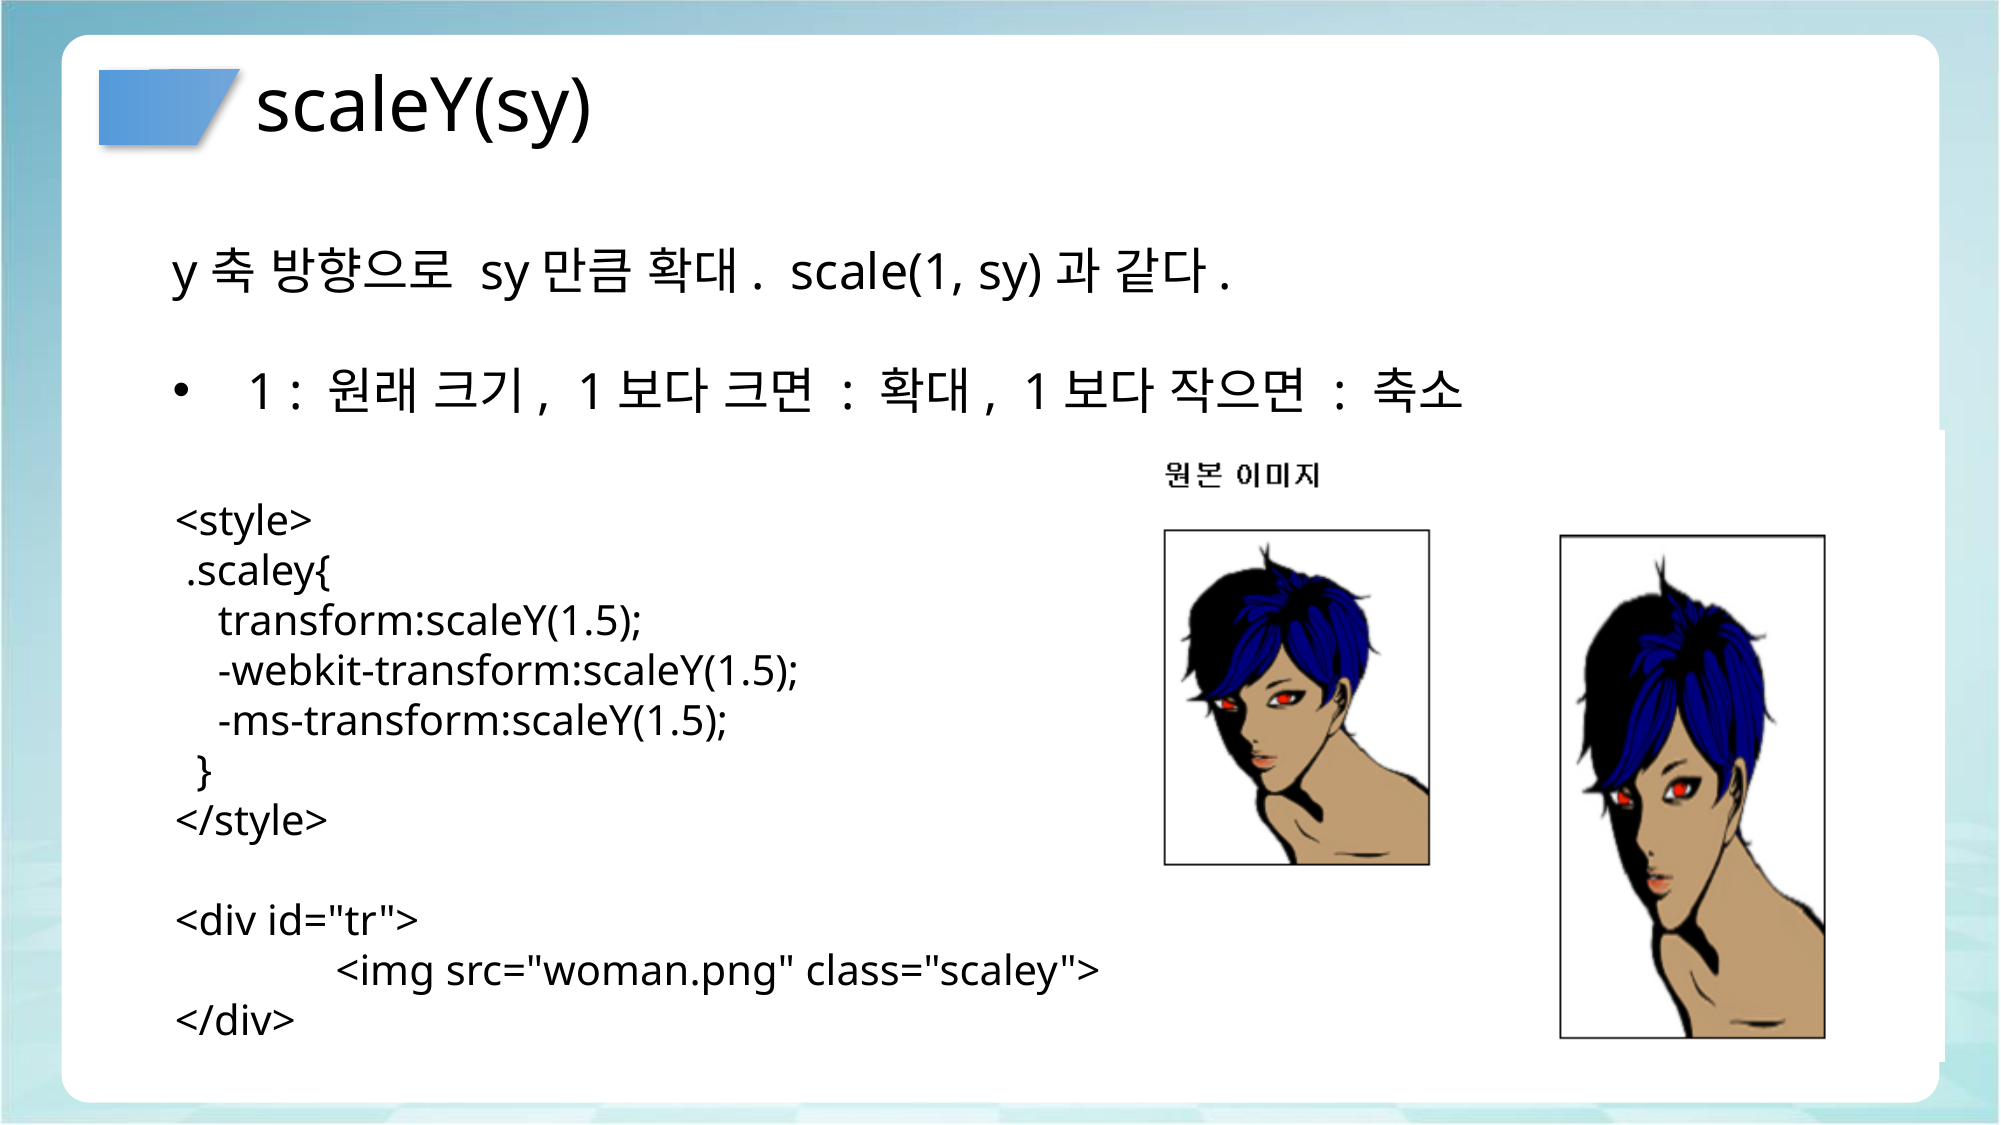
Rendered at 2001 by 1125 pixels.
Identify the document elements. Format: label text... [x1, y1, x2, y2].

text_box y축 방향으로 sy만큼 확대. scale(1, sy)과 같다. 1 : 원래 크기, 1보다 크면 : 확대, 1보다 작으면 : 축소 [157, 172, 1555, 427]
text_box <style> .scaley{ transform:scaleY(1.5); -webkit-transform:scaleY(1.5); -ms-transform:scaleY(1.5); } </style> <div id="tr"> <img src="woman.png" class="scaley"> </div> [160, 486, 1152, 1052]
picture [0, 0, 2001, 1125]
title scaleY(sy) [240, 49, 1809, 165]
